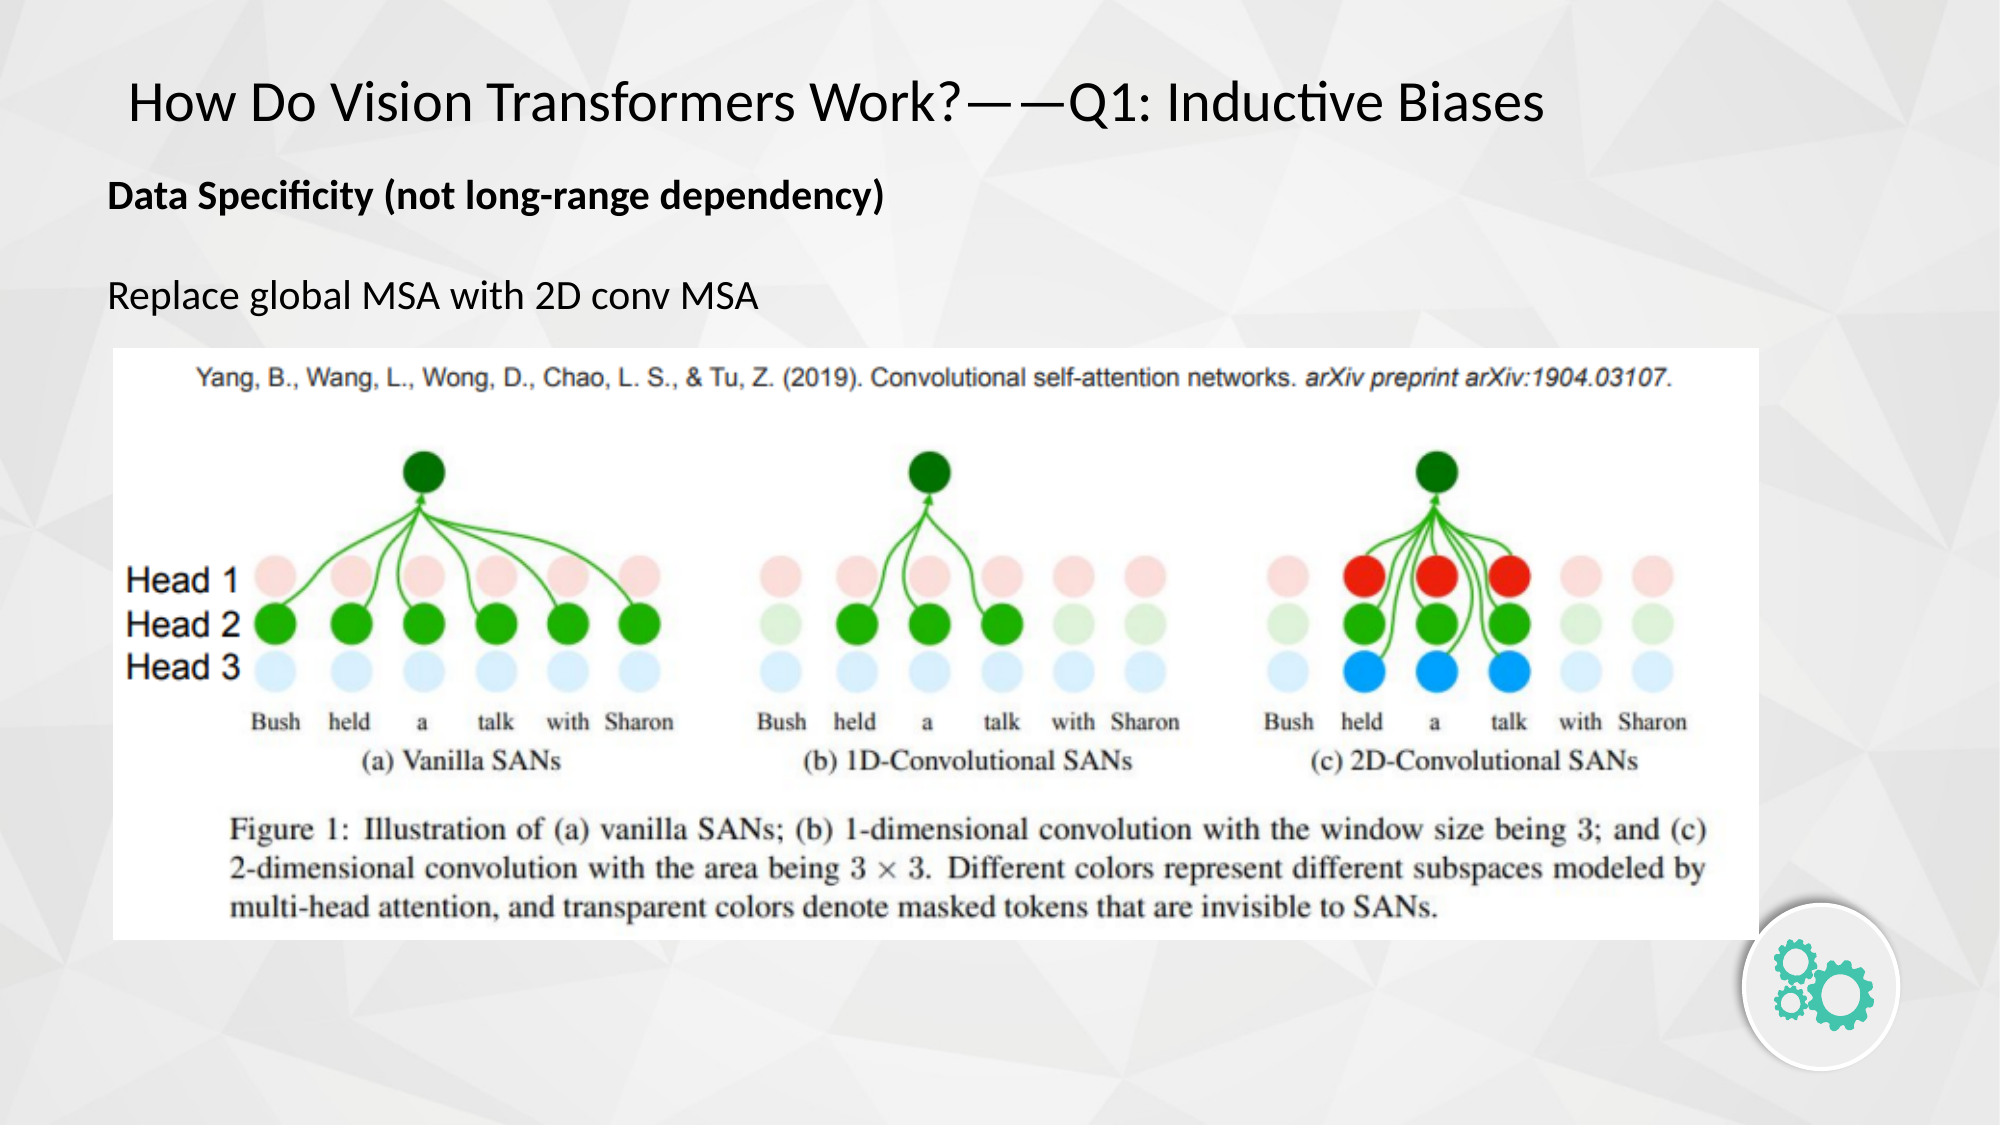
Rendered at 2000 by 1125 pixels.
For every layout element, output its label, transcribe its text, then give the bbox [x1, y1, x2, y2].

text_box Data Specificity (not long-range dependency) Replace global MSA with 2D conv MSA [92, 160, 1713, 326]
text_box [1743, 904, 1899, 1070]
text_box How Do Vision Transformers Work?——Q1: Inductive Biases [113, 55, 1674, 141]
picture [0, 0, 2000, 1125]
